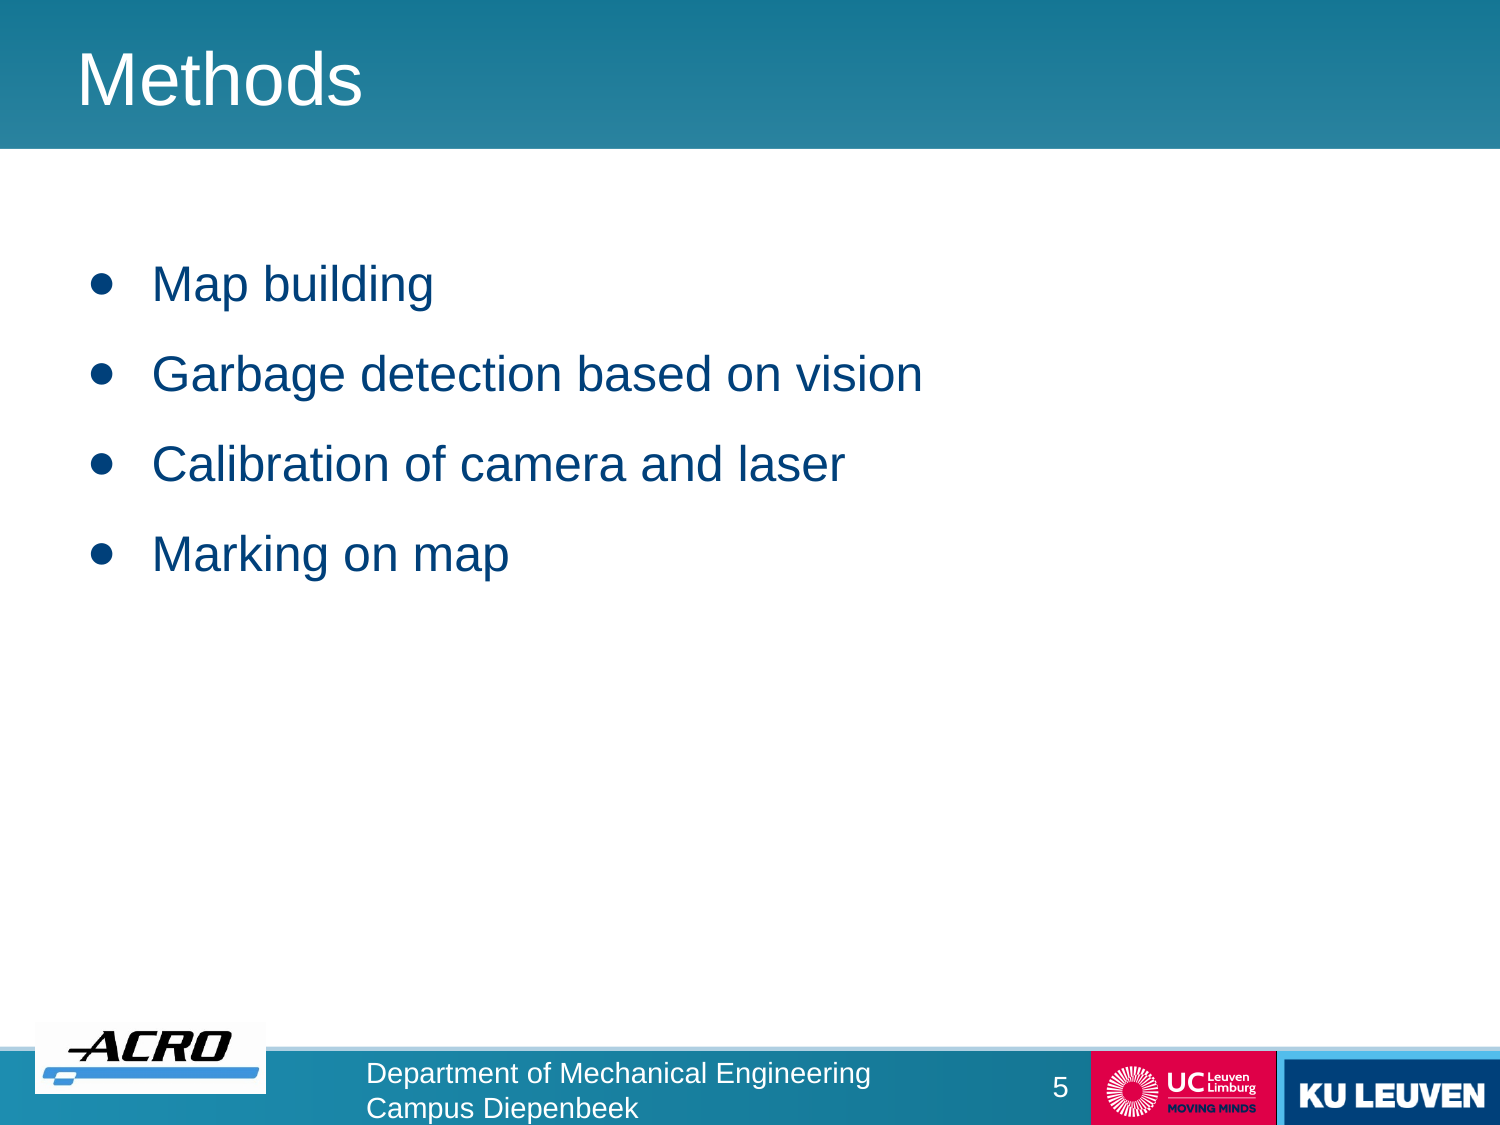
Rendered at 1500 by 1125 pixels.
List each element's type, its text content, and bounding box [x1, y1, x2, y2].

list Map building Garbage detection based on vision Calibration of camera and laser Marking on map [76, 149, 1500, 1047]
picture [1091, 1051, 1500, 1125]
slide_number ‹#› [962, 1068, 1069, 1116]
title Methods [76, 1, 1447, 149]
picture [35, 1022, 266, 1094]
